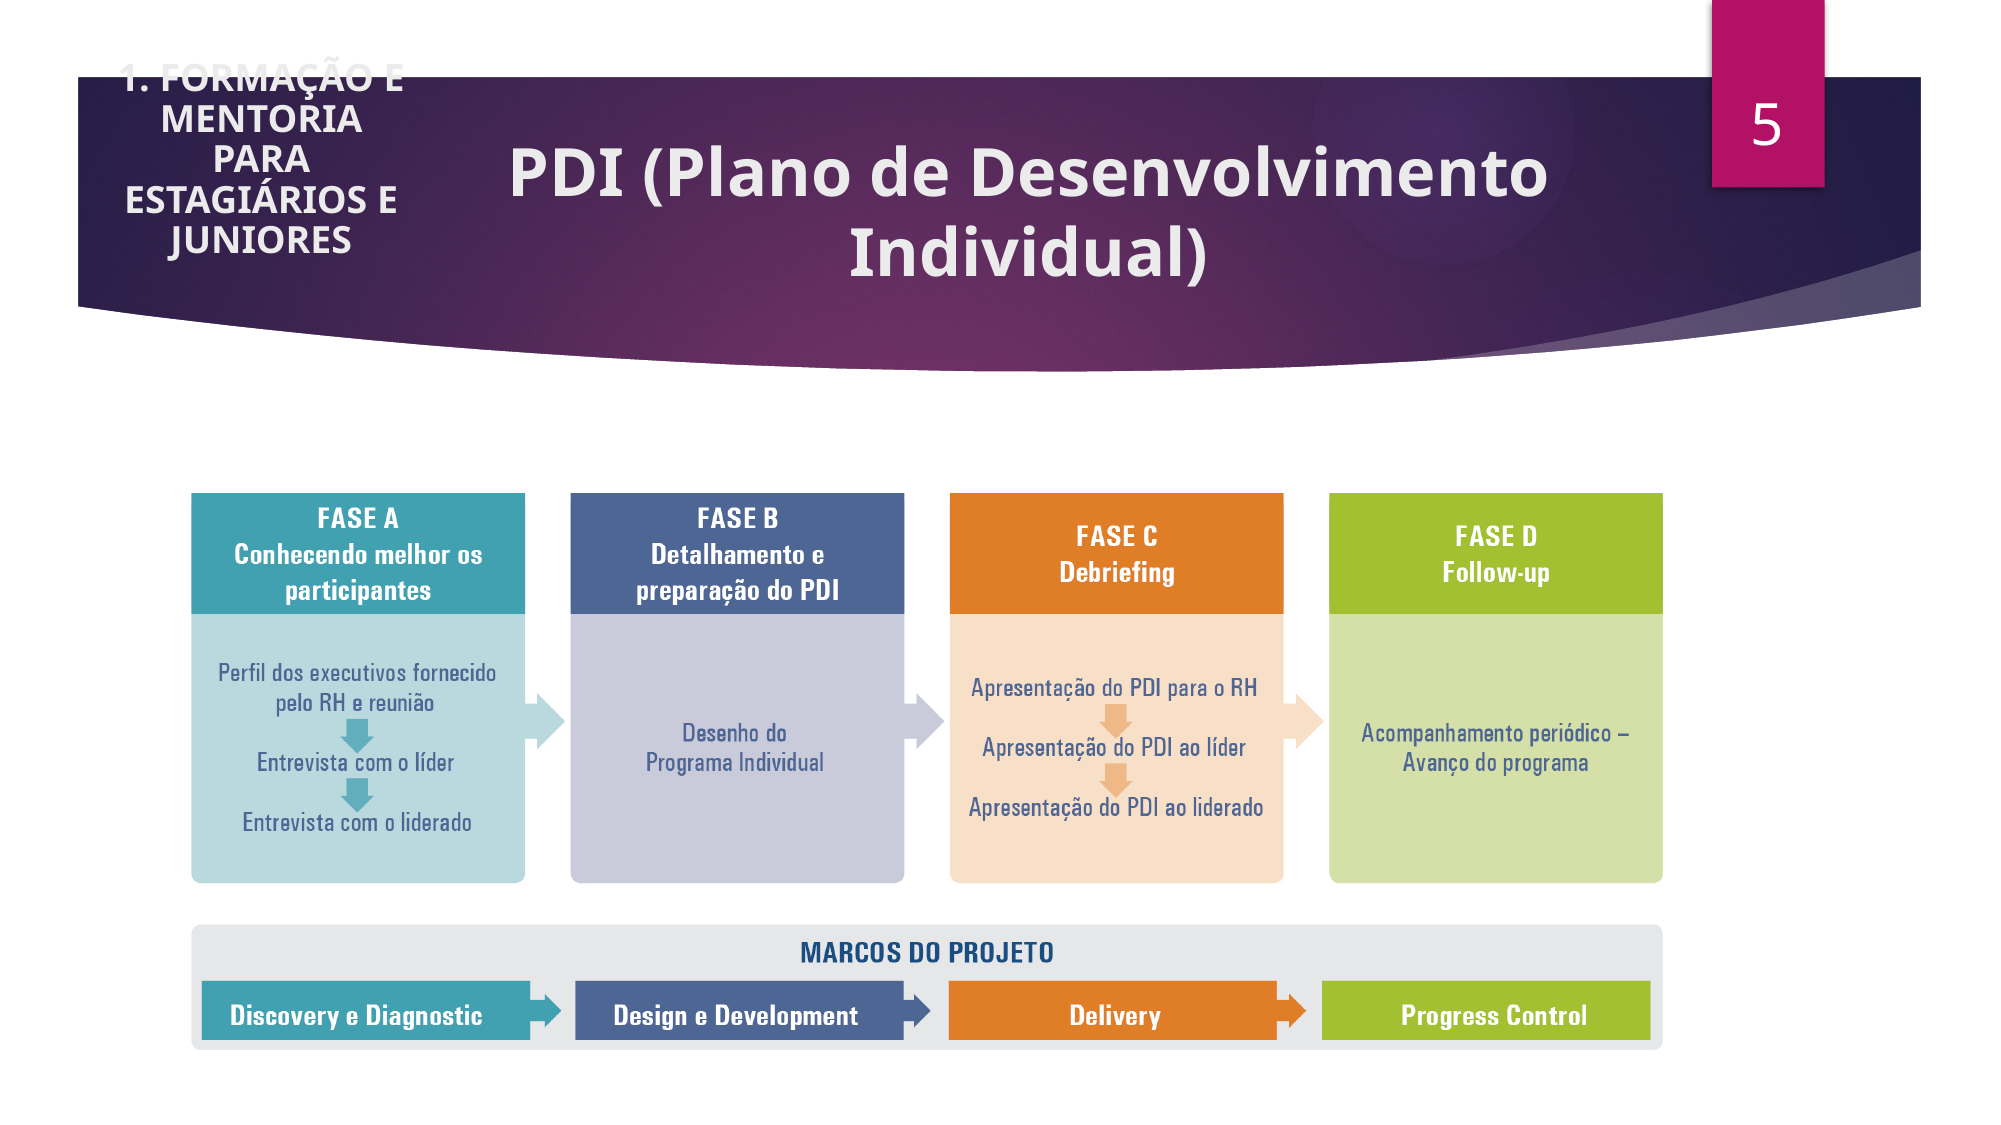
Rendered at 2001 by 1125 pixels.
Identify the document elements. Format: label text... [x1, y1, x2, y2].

text_box PDI (Plano de Desenvolvimento Individual) [444, 122, 1614, 298]
text_box 1. FORMAÇÃO E MENTORIA PARA ESTAGIÁRIOS E JUNIORES [96, 153, 427, 270]
picture [189, 490, 1663, 1050]
slide_number 5 [1698, 48, 1836, 175]
